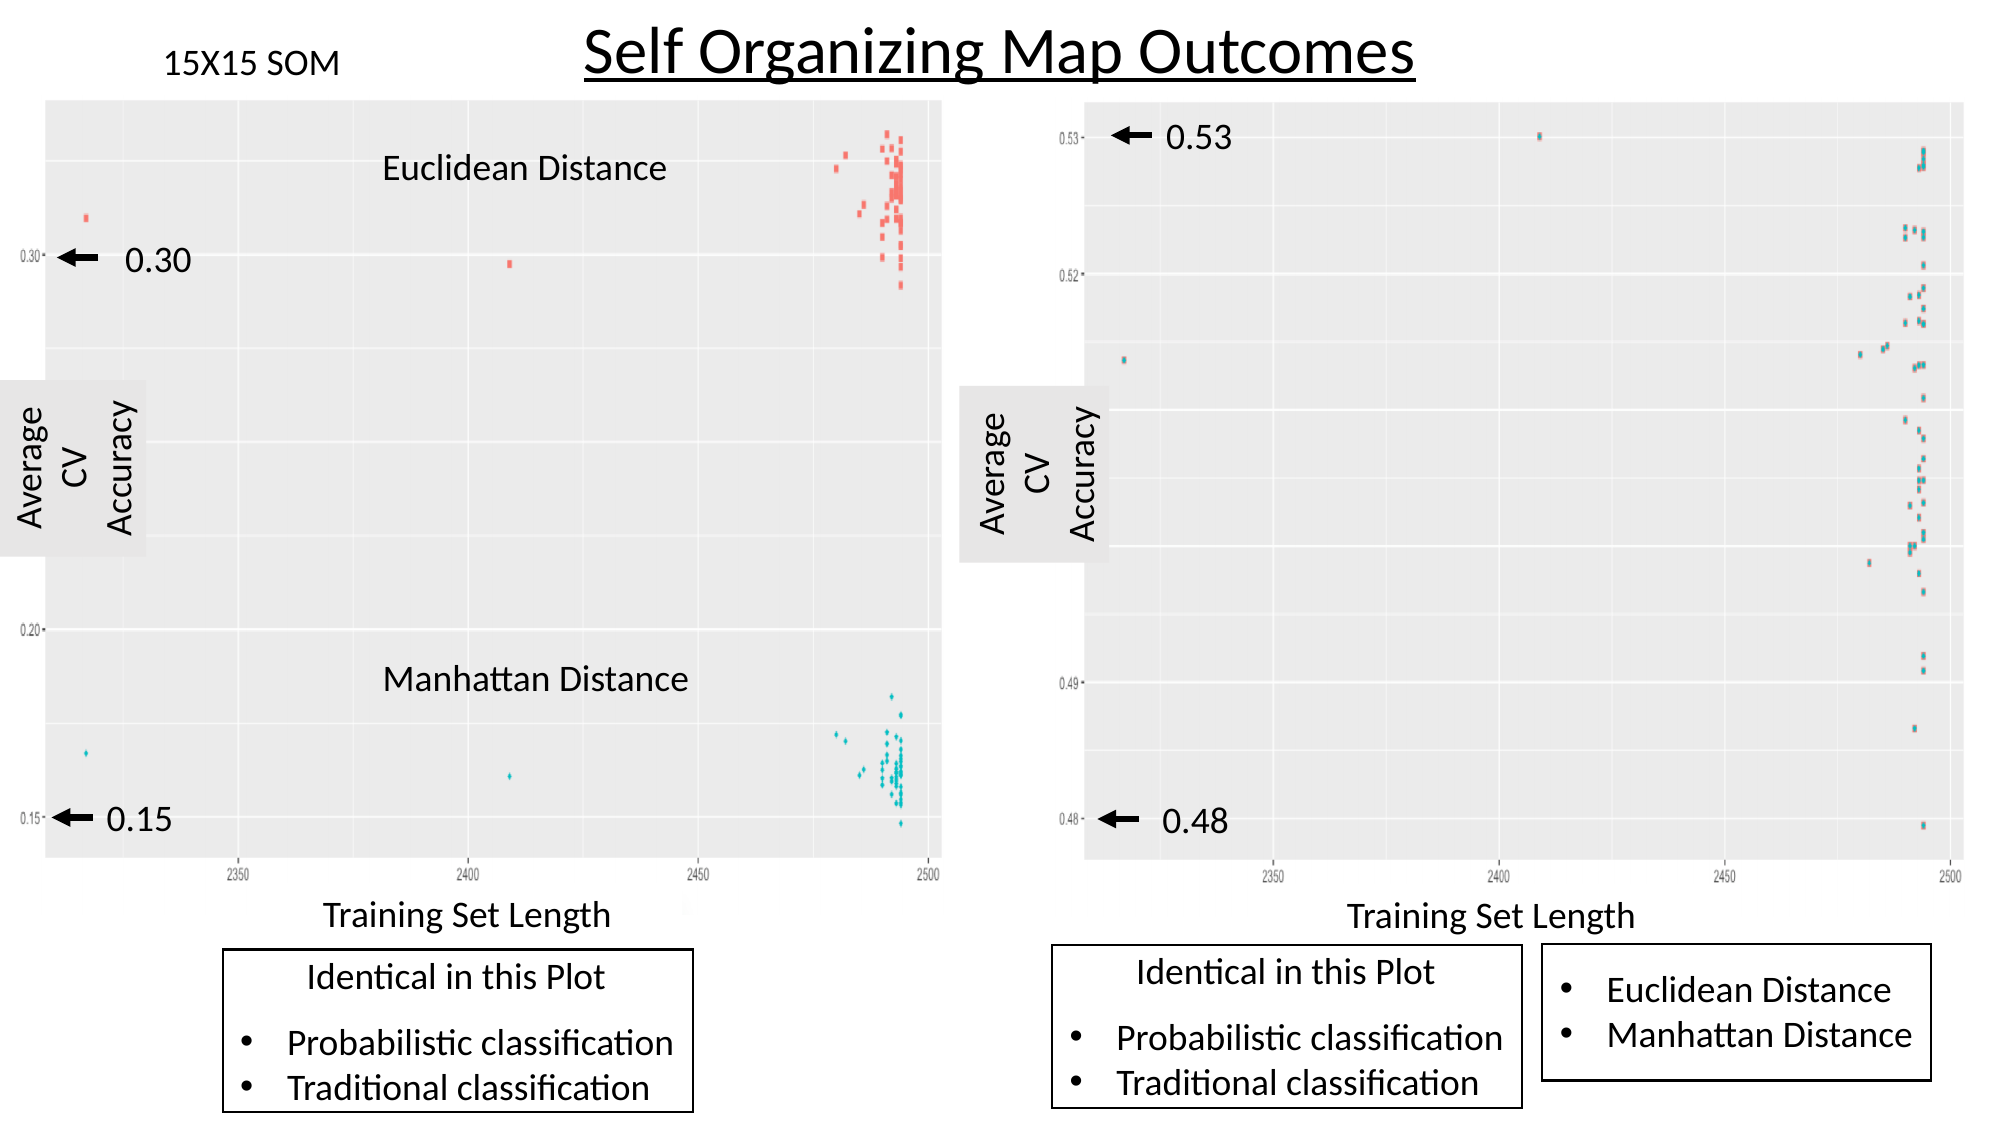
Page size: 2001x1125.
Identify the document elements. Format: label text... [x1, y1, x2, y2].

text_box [1051, 939, 1523, 1112]
text_box Training Set Length [1251, 917, 1732, 944]
text_box 15X15 SOM [147, 31, 358, 91]
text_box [222, 944, 693, 1117]
text_box Training Set Length [252, 915, 683, 943]
text_box Self Organizing Map Outcomes [569, 0, 1431, 95]
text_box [1542, 944, 1931, 1081]
picture [1040, 97, 1965, 917]
picture [0, 95, 944, 915]
text_box Average CV Accuracy [959, 385, 1040, 563]
